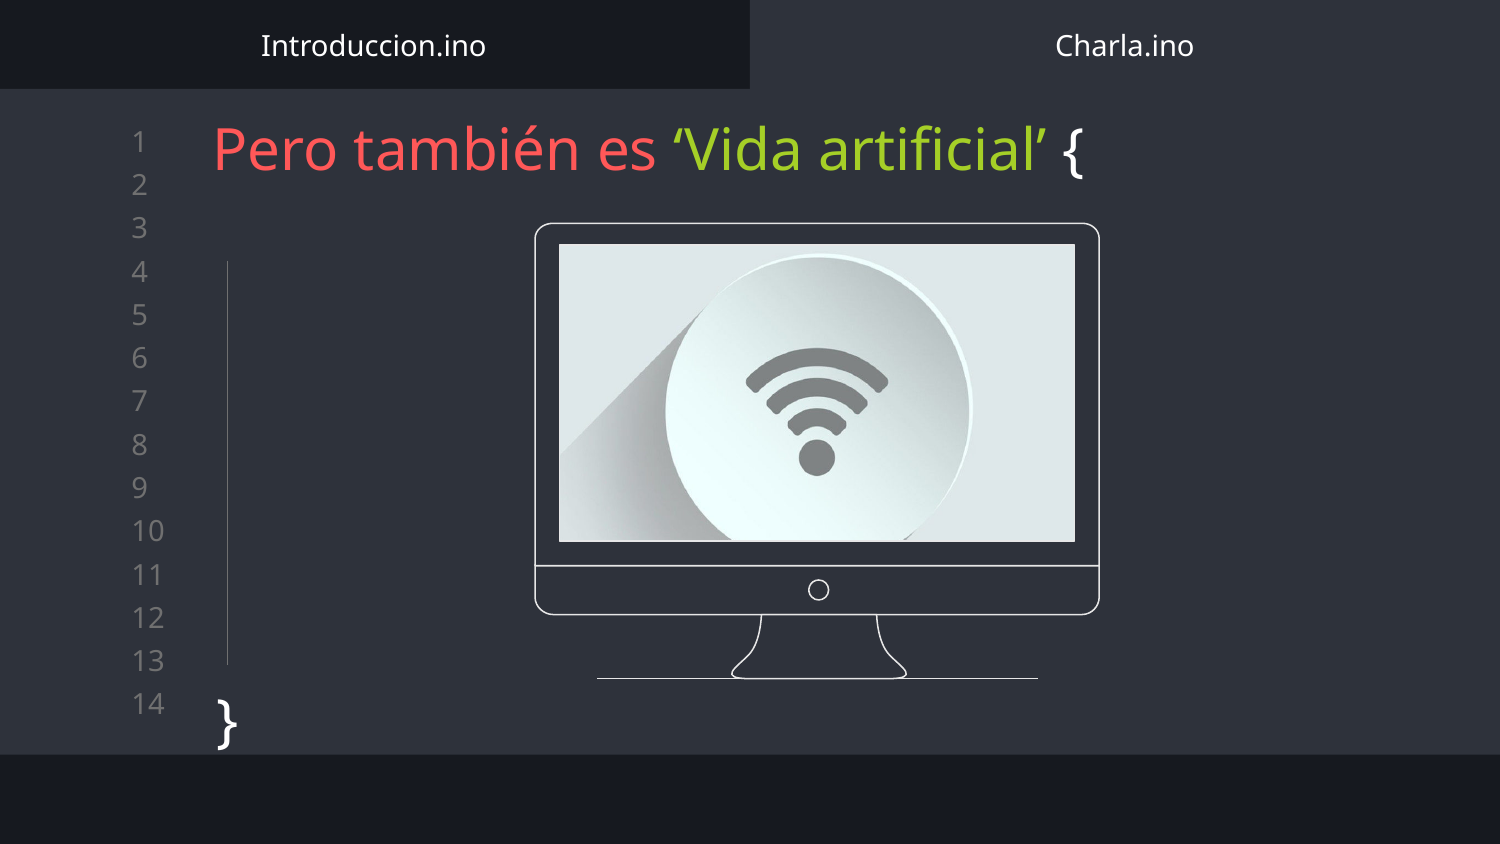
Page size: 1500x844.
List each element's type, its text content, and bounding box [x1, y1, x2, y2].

subtitle Introduccion.ino [0, 15, 749, 74]
title Pero también es ‘Vida artificial’ { [197, 97, 1394, 186]
subtitle Charla.ino [750, 15, 1500, 74]
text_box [185, 260, 270, 770]
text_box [534, 223, 1100, 679]
